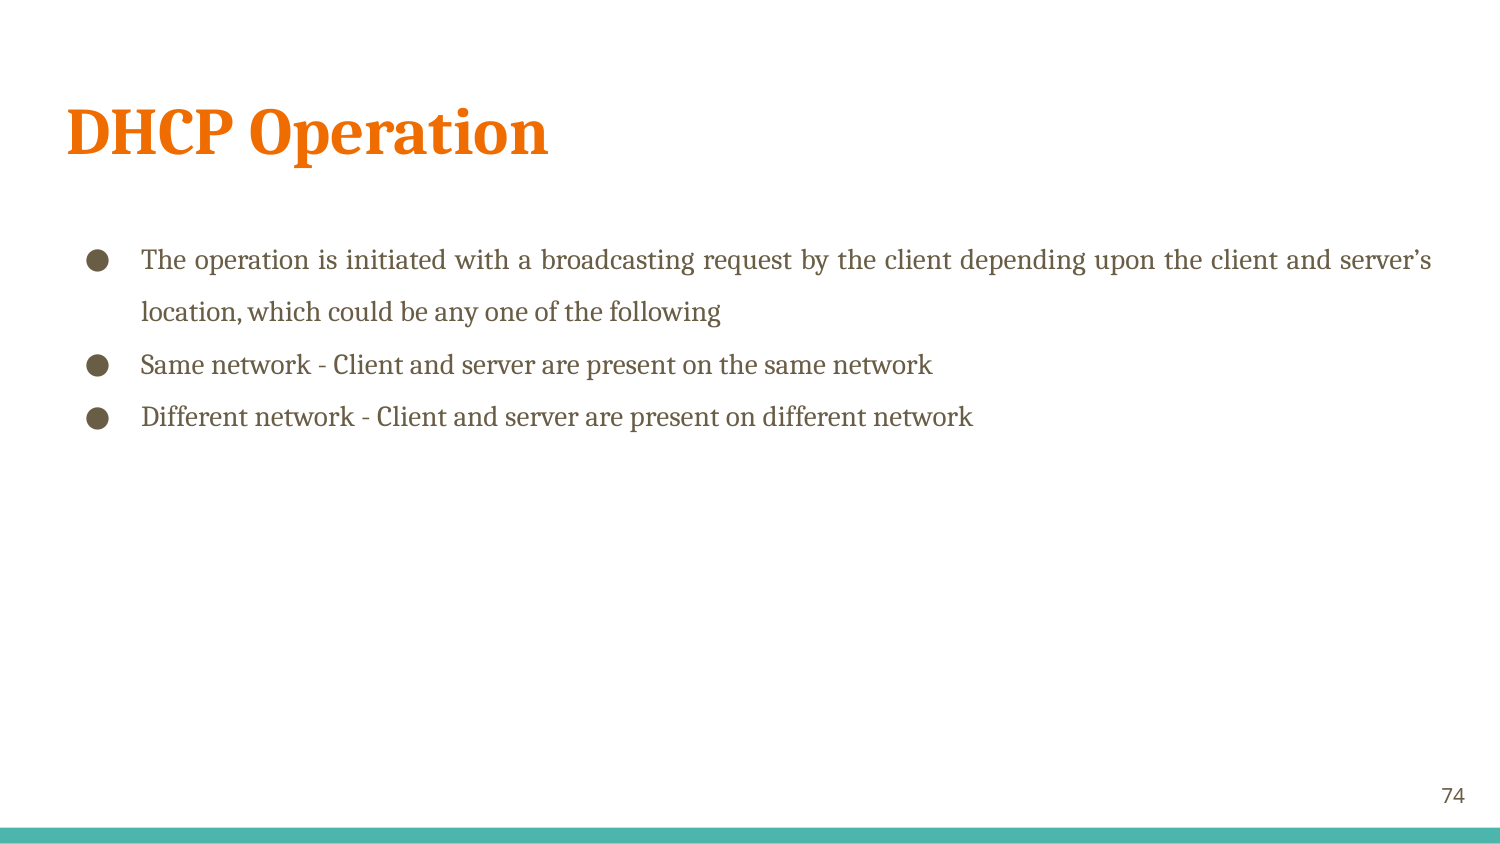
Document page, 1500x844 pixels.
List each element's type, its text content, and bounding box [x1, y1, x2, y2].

list The operation is initiated with a broadcasting request by the client depending upon the client and server’s location, which could be any one of the following Same network - Client and server are present on the same network Different network - Client and server are present on different network [51, 207, 1449, 750]
slide_number ‹#› [1389, 764, 1480, 830]
title DHCP Operation [51, 72, 1449, 189]
